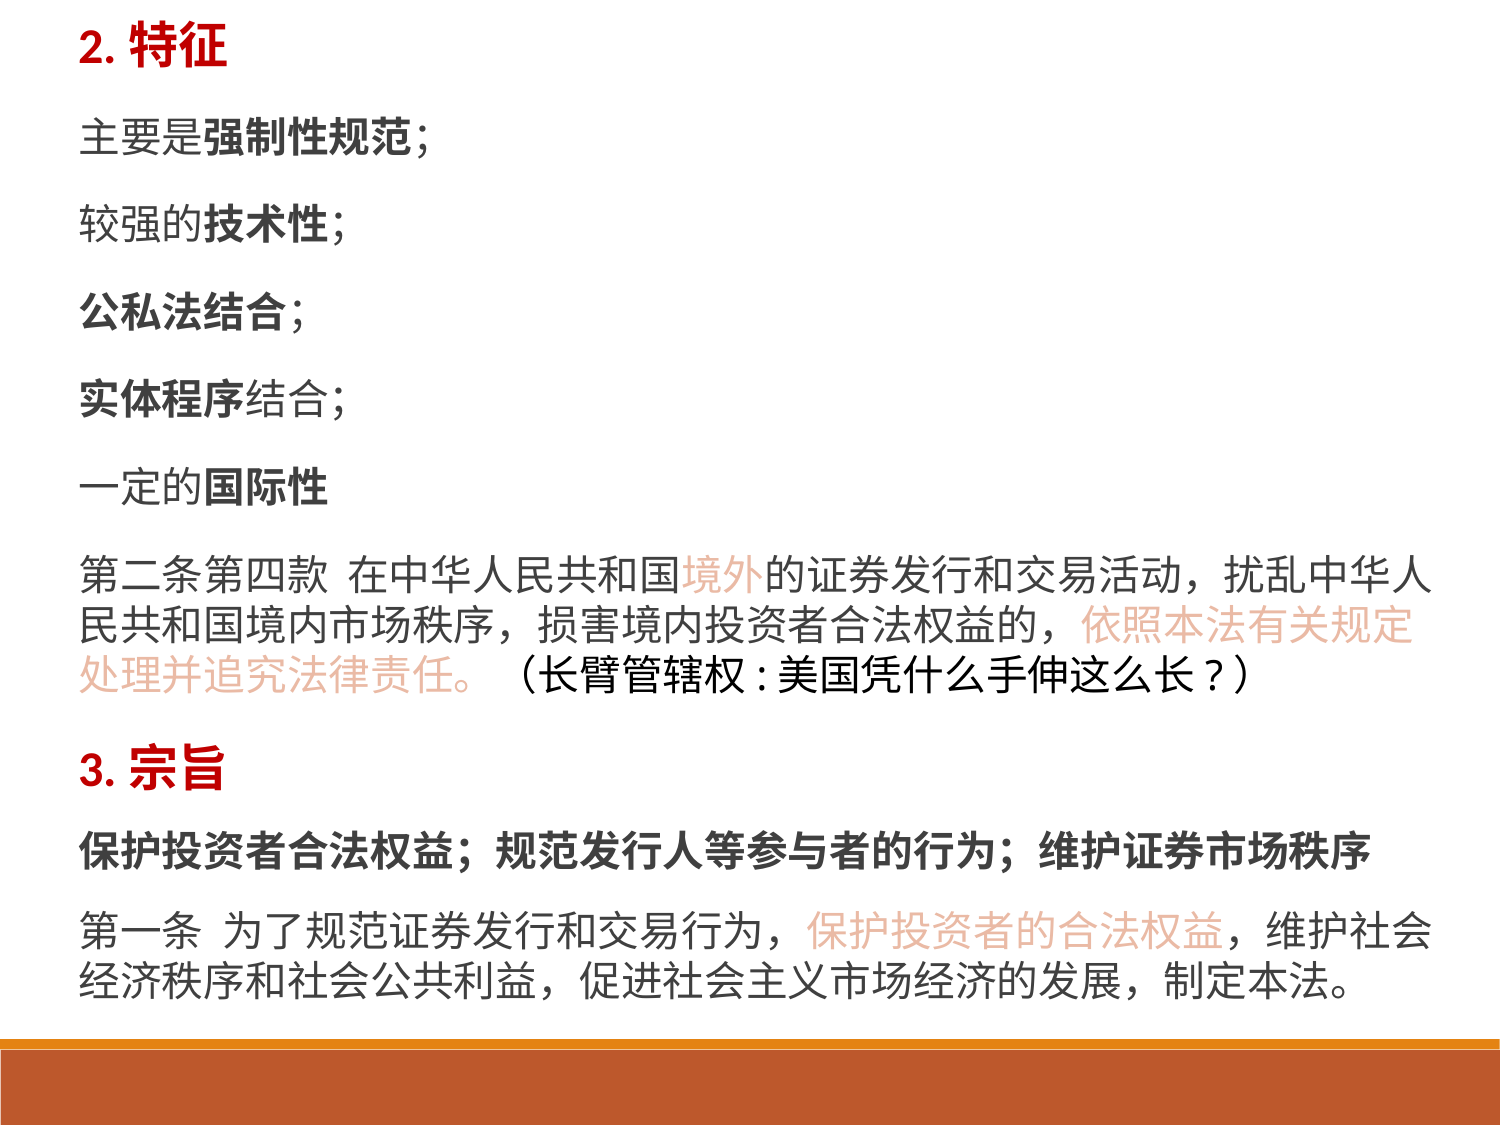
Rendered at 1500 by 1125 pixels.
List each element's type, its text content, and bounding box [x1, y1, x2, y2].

list 2.特征 主要是强制性规范； 较强的技术性； 公私法结合； 实体程序结合； 一定的国际性 第二条第四款 在中华人民共和国境外的证券发行和交易活动，扰乱中华人民共和国境内市场秩序，损害境内投资者合法权益的，依照本法有关规定处理并追究法律责任。（长臂管辖权:美国凭什么手伸这么长?） 3.宗旨 保护投资者合法权益；规范发行人等参与者的行为；维护证券市场秩序 第一条 为了规范证券发行和交易行为，保护投资者的合法权益，维护社会经济秩序和社会公共利益，促进社会主义市场经济的发展，制定本法。 [63, 0, 1437, 1038]
